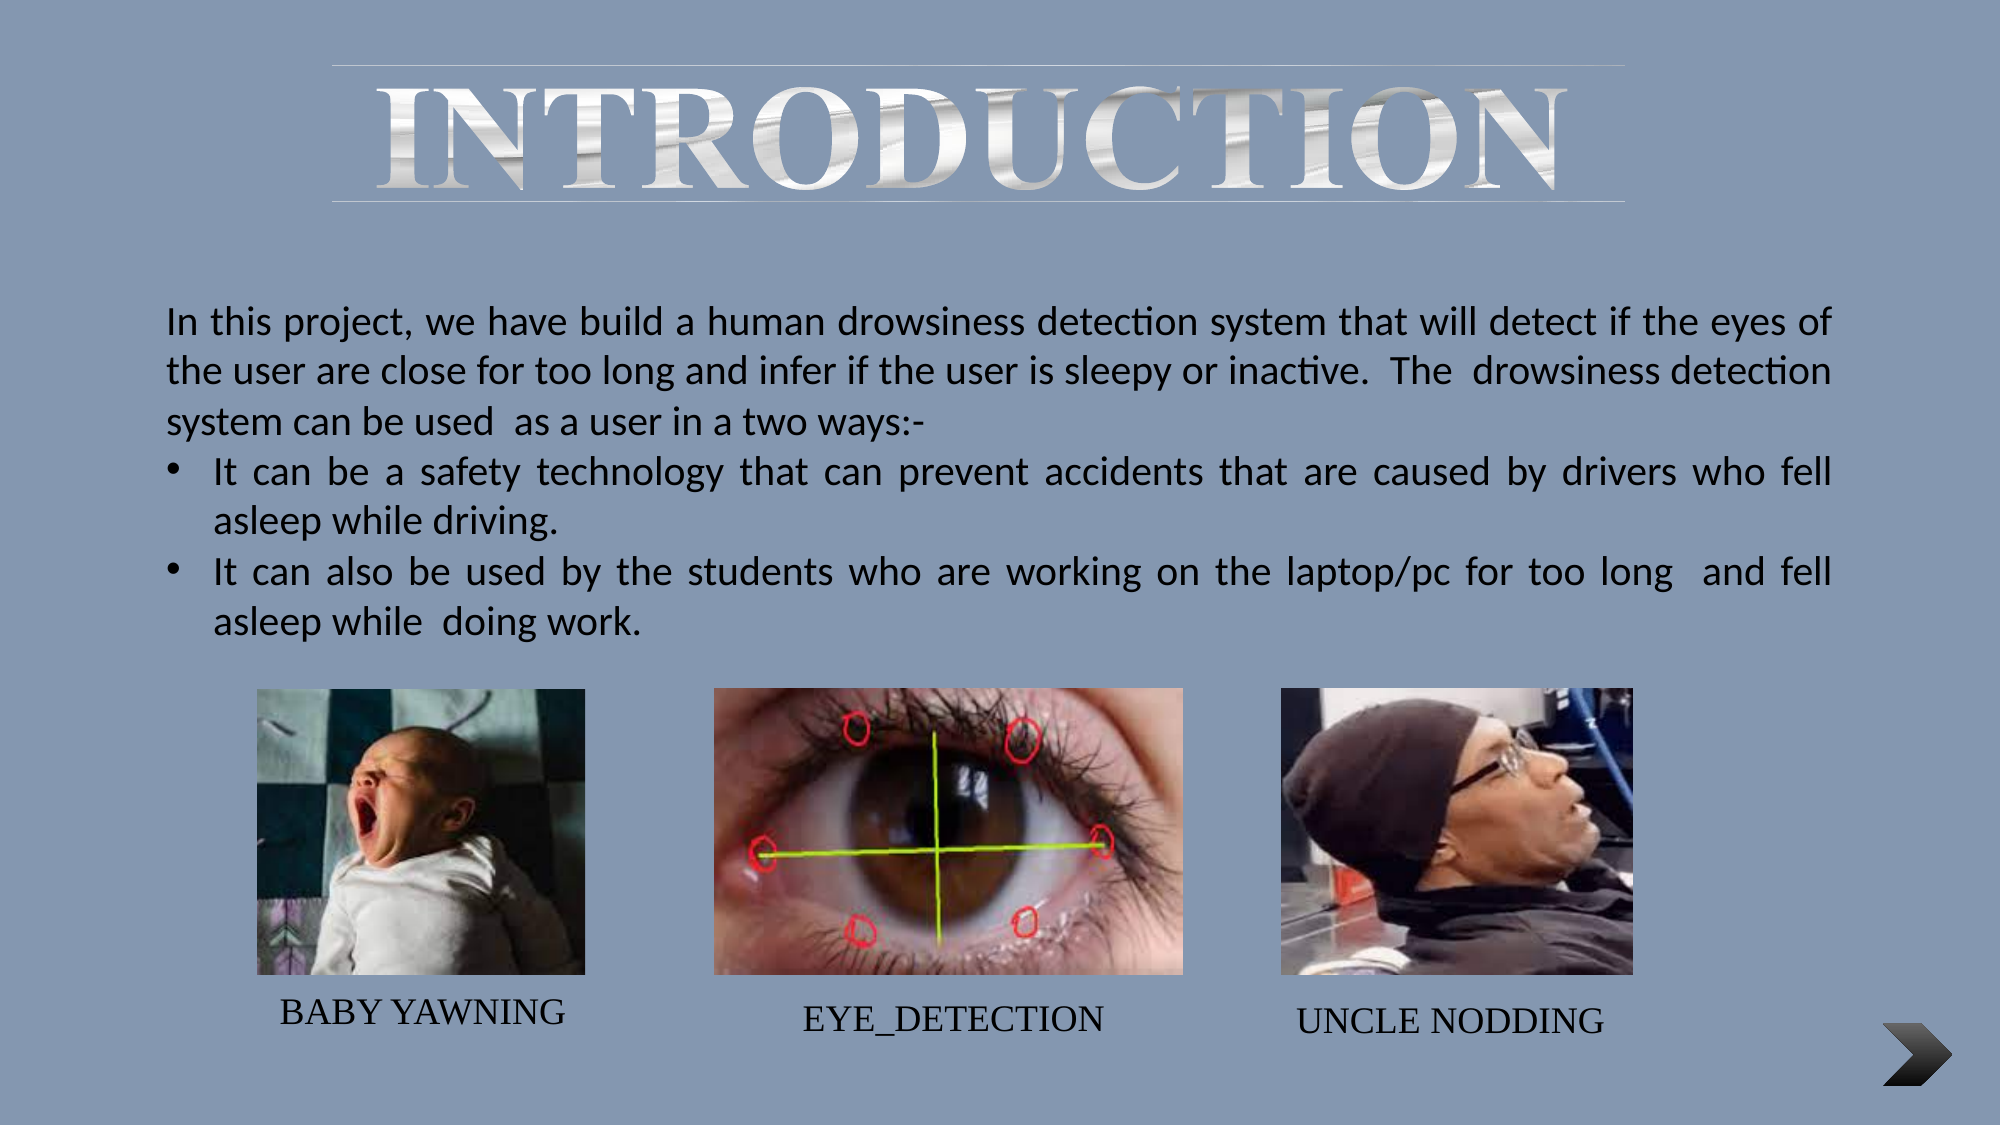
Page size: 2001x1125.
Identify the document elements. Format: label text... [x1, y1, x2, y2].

picture [256, 688, 586, 975]
text_box [1883, 1023, 1953, 1086]
text_box BABY YAWNING [264, 979, 593, 1039]
picture [332, 65, 1625, 202]
picture [1281, 688, 1633, 975]
picture [713, 688, 1183, 975]
text_box In this project, we have build a human drowsiness detection system that will detect if the eyes of the user are close for too long and infer if the user is sleepy or inactive. The drowsiness detection system can be used as a user in a two ways:- It can be a safety technology that can prevent accidents that are caused by drivers who fell asleep while driving. It can also be used by the students who are working on the laptop/pc for too long and fell asleep while doing work. [151, 285, 1849, 651]
text_box UNCLE NODDING [1281, 988, 1650, 1049]
text_box [323, 65, 1634, 203]
text_box EYE_DETECTION [787, 986, 1213, 1046]
